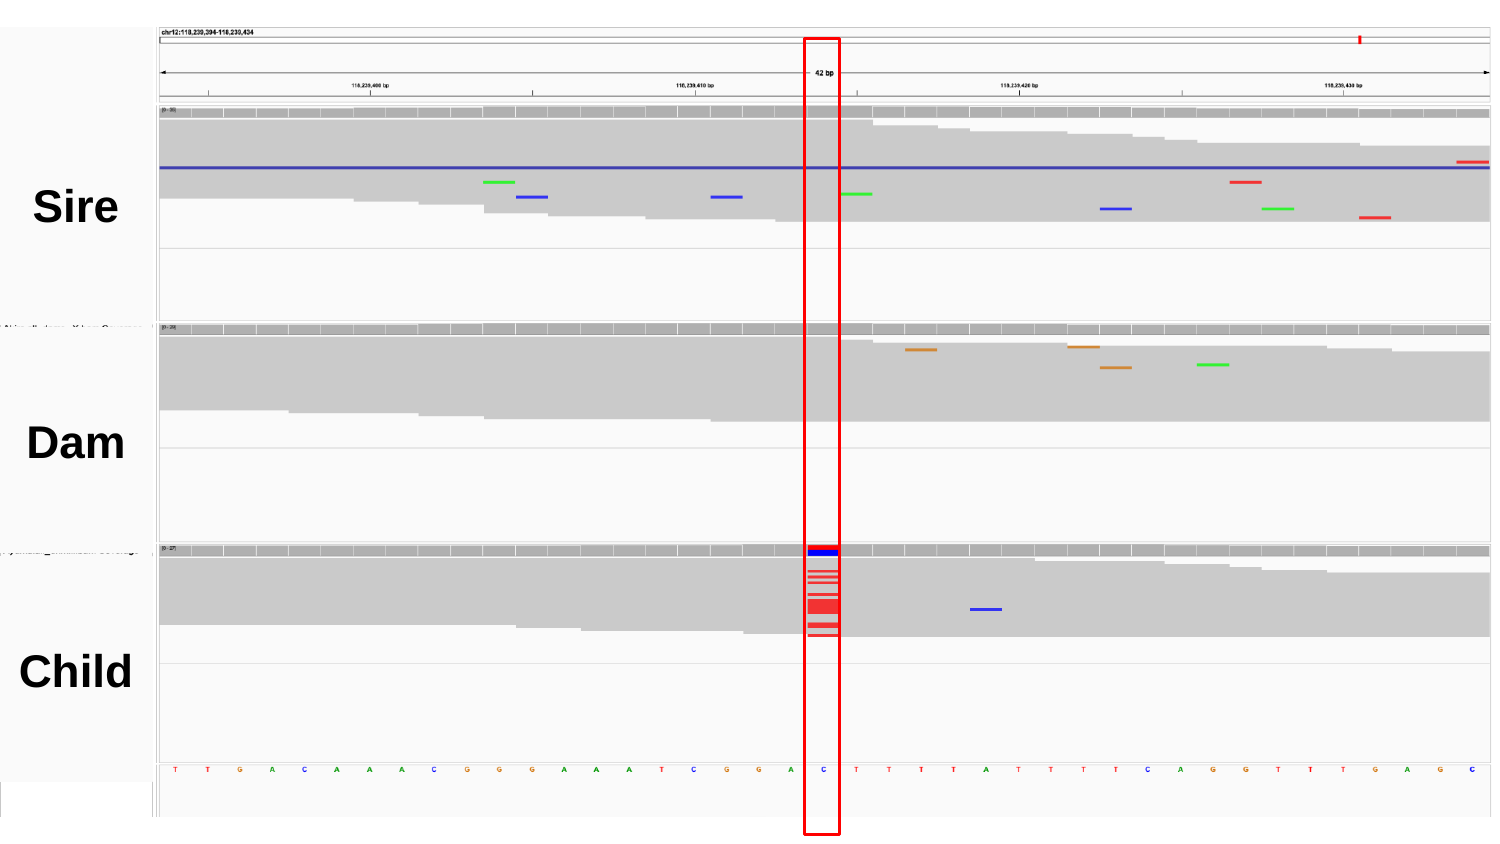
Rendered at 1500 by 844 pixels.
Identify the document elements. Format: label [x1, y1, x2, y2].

text_box [804, 825, 840, 835]
picture [0, 26, 1500, 817]
